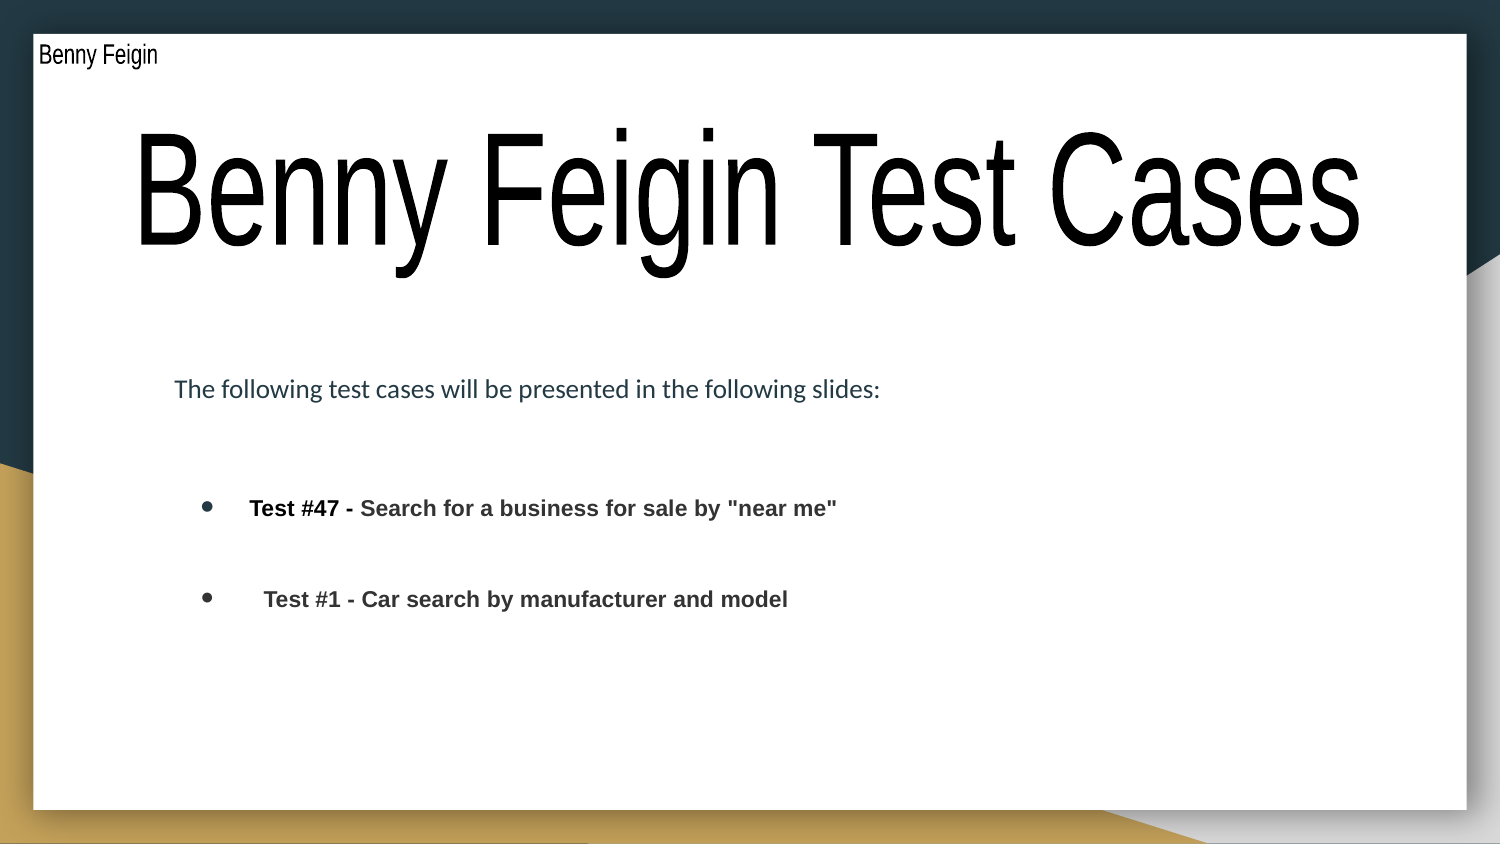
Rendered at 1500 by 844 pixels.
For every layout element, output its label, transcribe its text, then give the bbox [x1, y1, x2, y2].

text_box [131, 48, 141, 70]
list The following test cases will be presented in the following slides: Test #47 - Search for a business for sale by "near me" Test #1 - Car search by manufacturer and model [159, 351, 935, 657]
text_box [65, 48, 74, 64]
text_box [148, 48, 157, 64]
